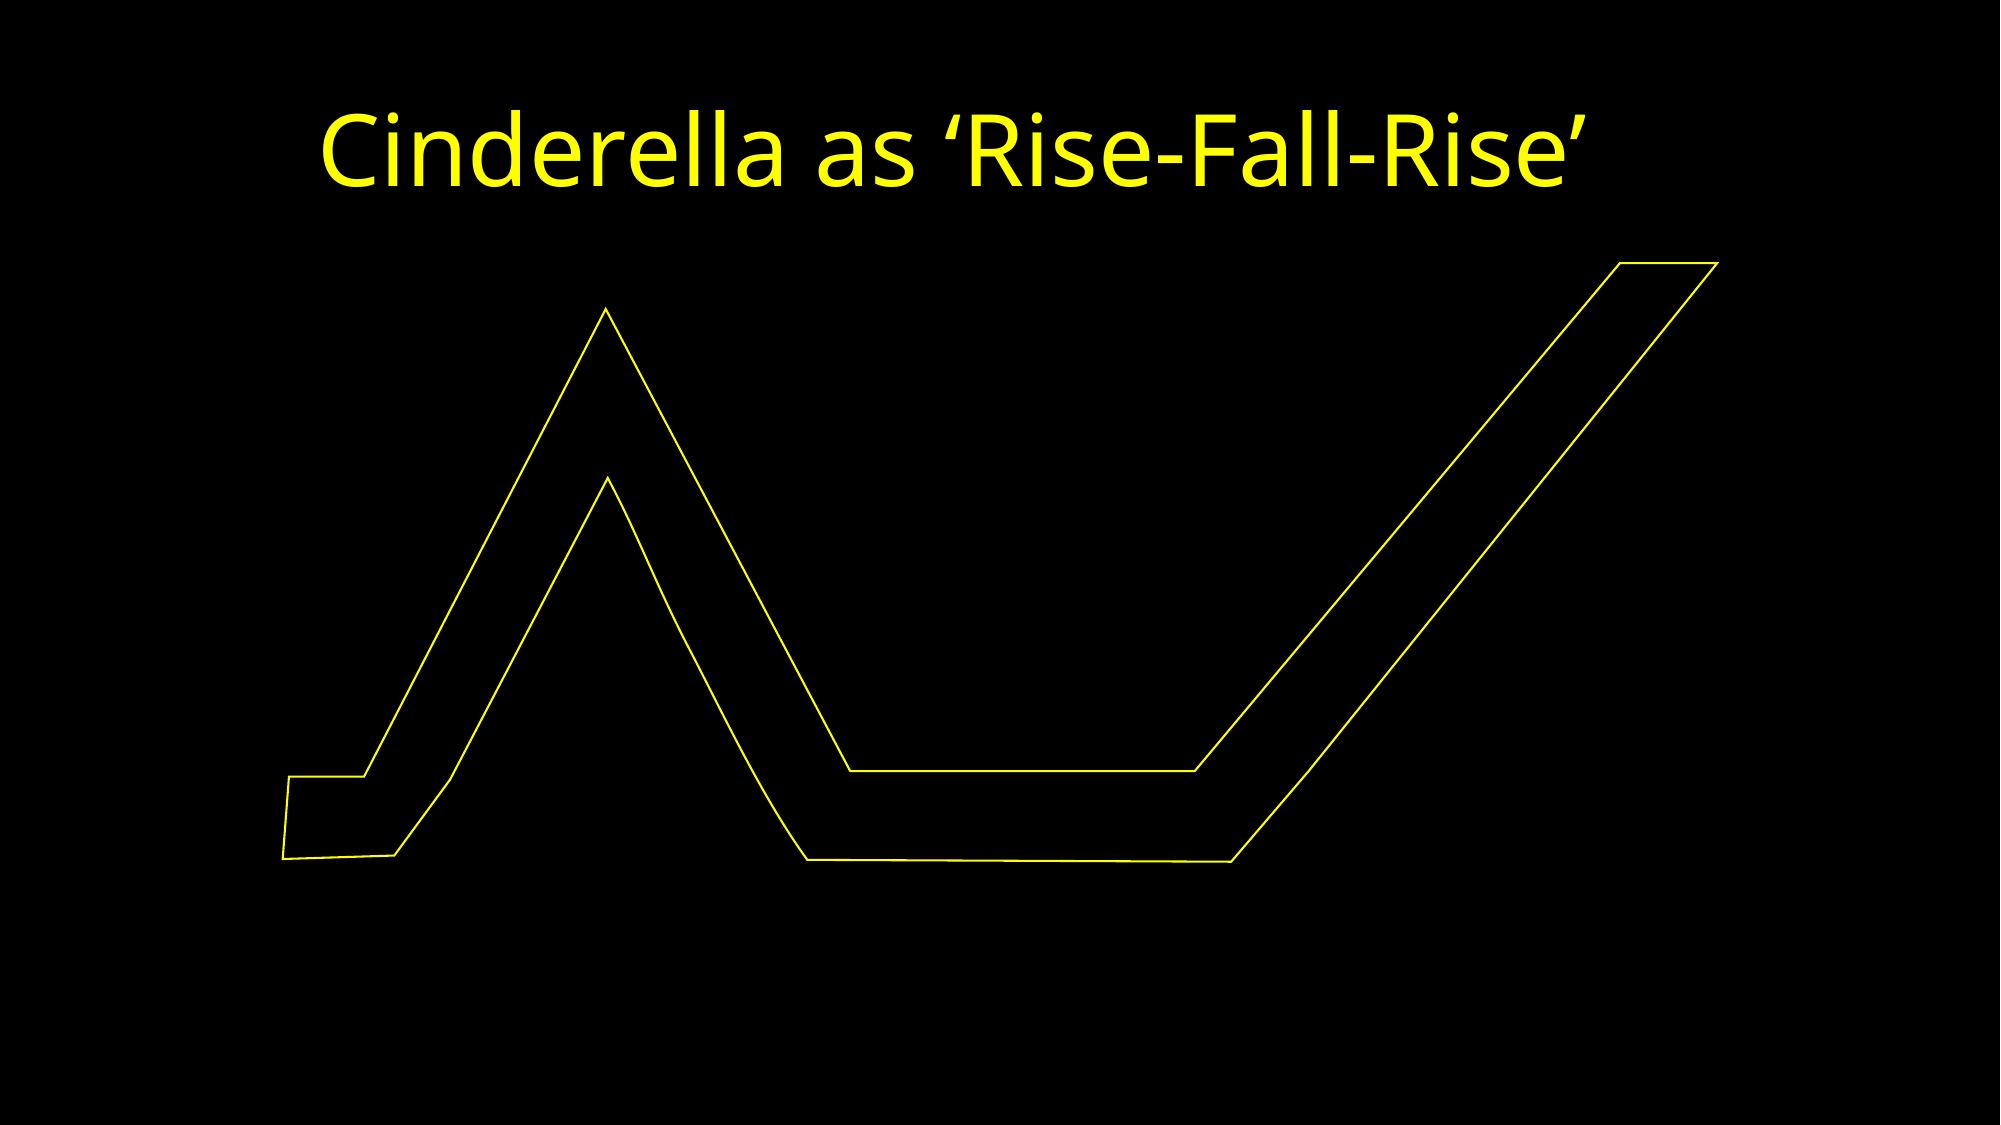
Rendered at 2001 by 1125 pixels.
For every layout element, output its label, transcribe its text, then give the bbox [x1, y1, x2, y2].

text_box Cinderella as ‘Rise-Fall-Rise’ [302, 78, 1967, 214]
text_box [281, 262, 1720, 863]
